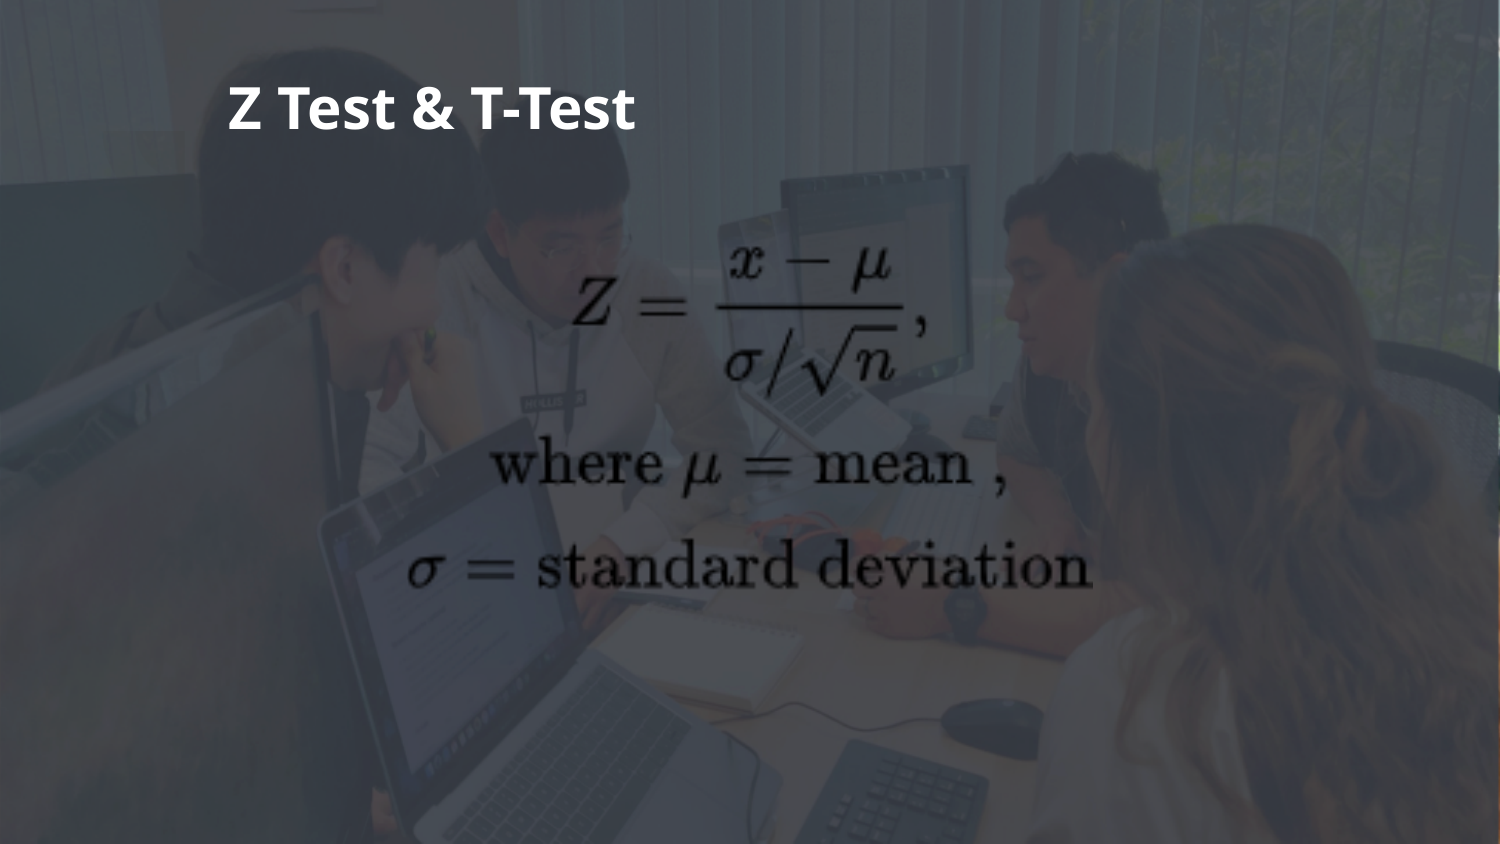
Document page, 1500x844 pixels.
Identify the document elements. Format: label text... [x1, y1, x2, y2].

picture [0, 0, 1500, 844]
title Z Test & T-Test [213, 56, 1368, 151]
